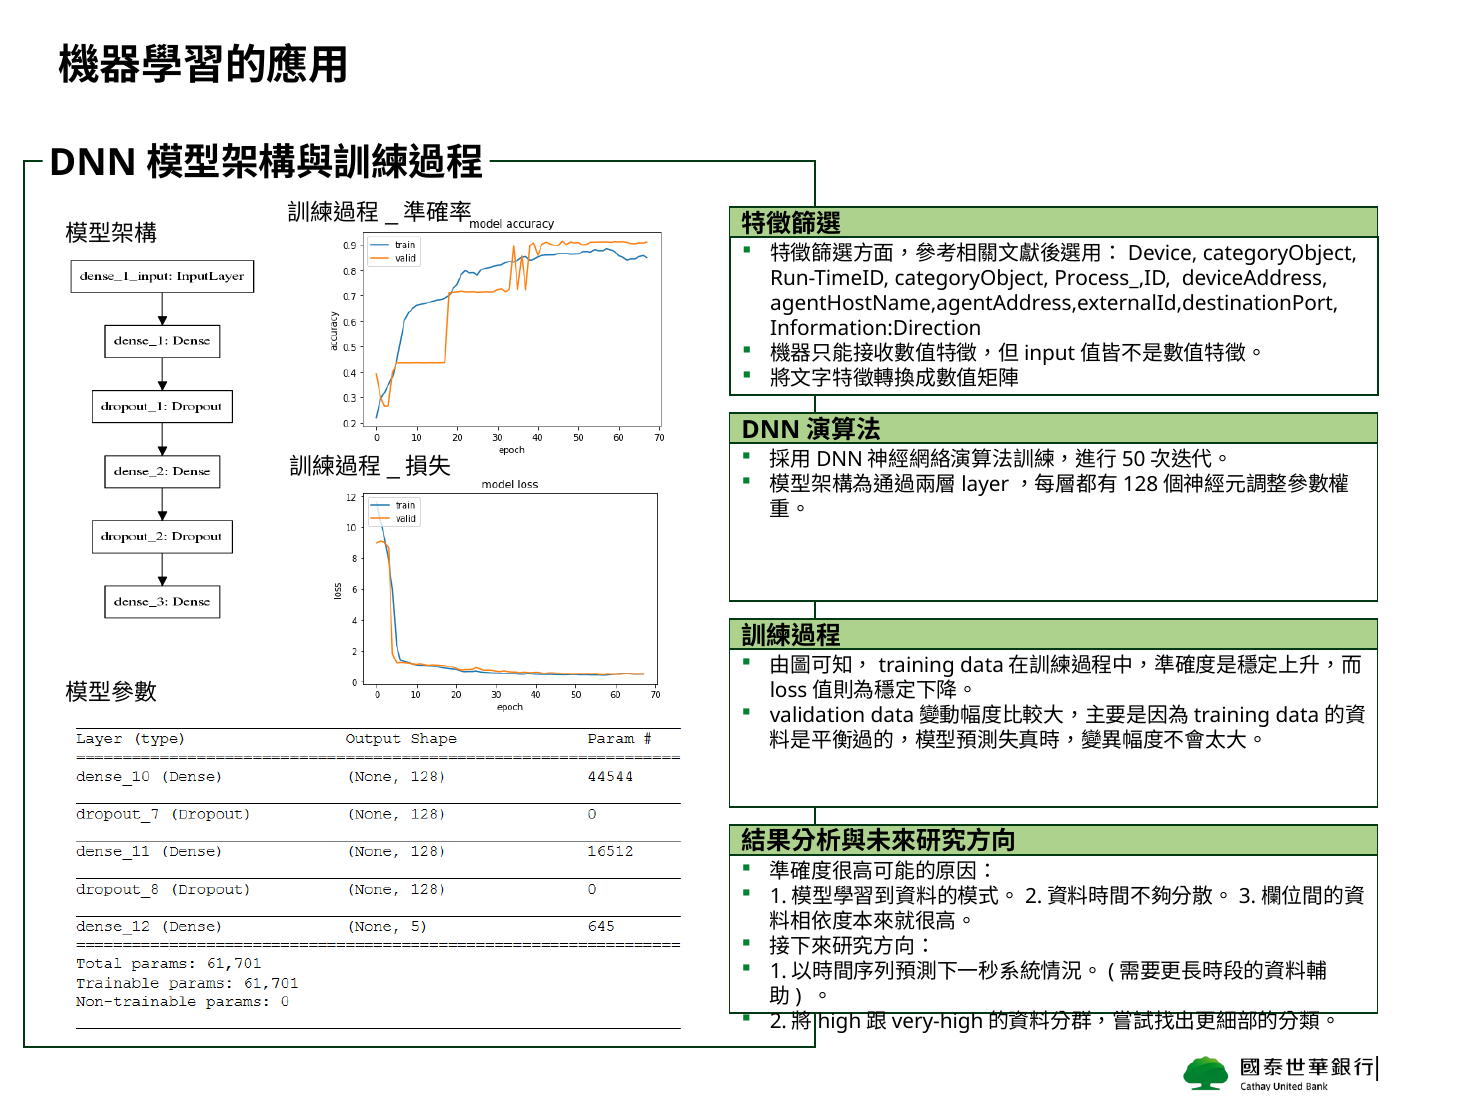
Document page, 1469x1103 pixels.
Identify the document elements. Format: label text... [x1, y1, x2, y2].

picture [327, 472, 667, 717]
text_box 模型架構 [50, 210, 173, 253]
title 機器學習的應用 [19, 37, 1433, 89]
text_box DNN模型架構與訓練過程 [42, 130, 490, 191]
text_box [729, 206, 1379, 396]
text_box [24, 161, 816, 1047]
picture [1183, 1056, 1373, 1091]
text_box 訓練過程_損失 [274, 443, 466, 487]
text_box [729, 824, 1378, 1014]
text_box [729, 412, 1378, 602]
picture [323, 212, 670, 460]
picture [58, 719, 690, 1041]
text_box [729, 618, 1378, 808]
text_box 模型參數 [50, 670, 173, 713]
text_box 訓練過程_準確率 [273, 190, 488, 233]
picture [66, 256, 259, 622]
